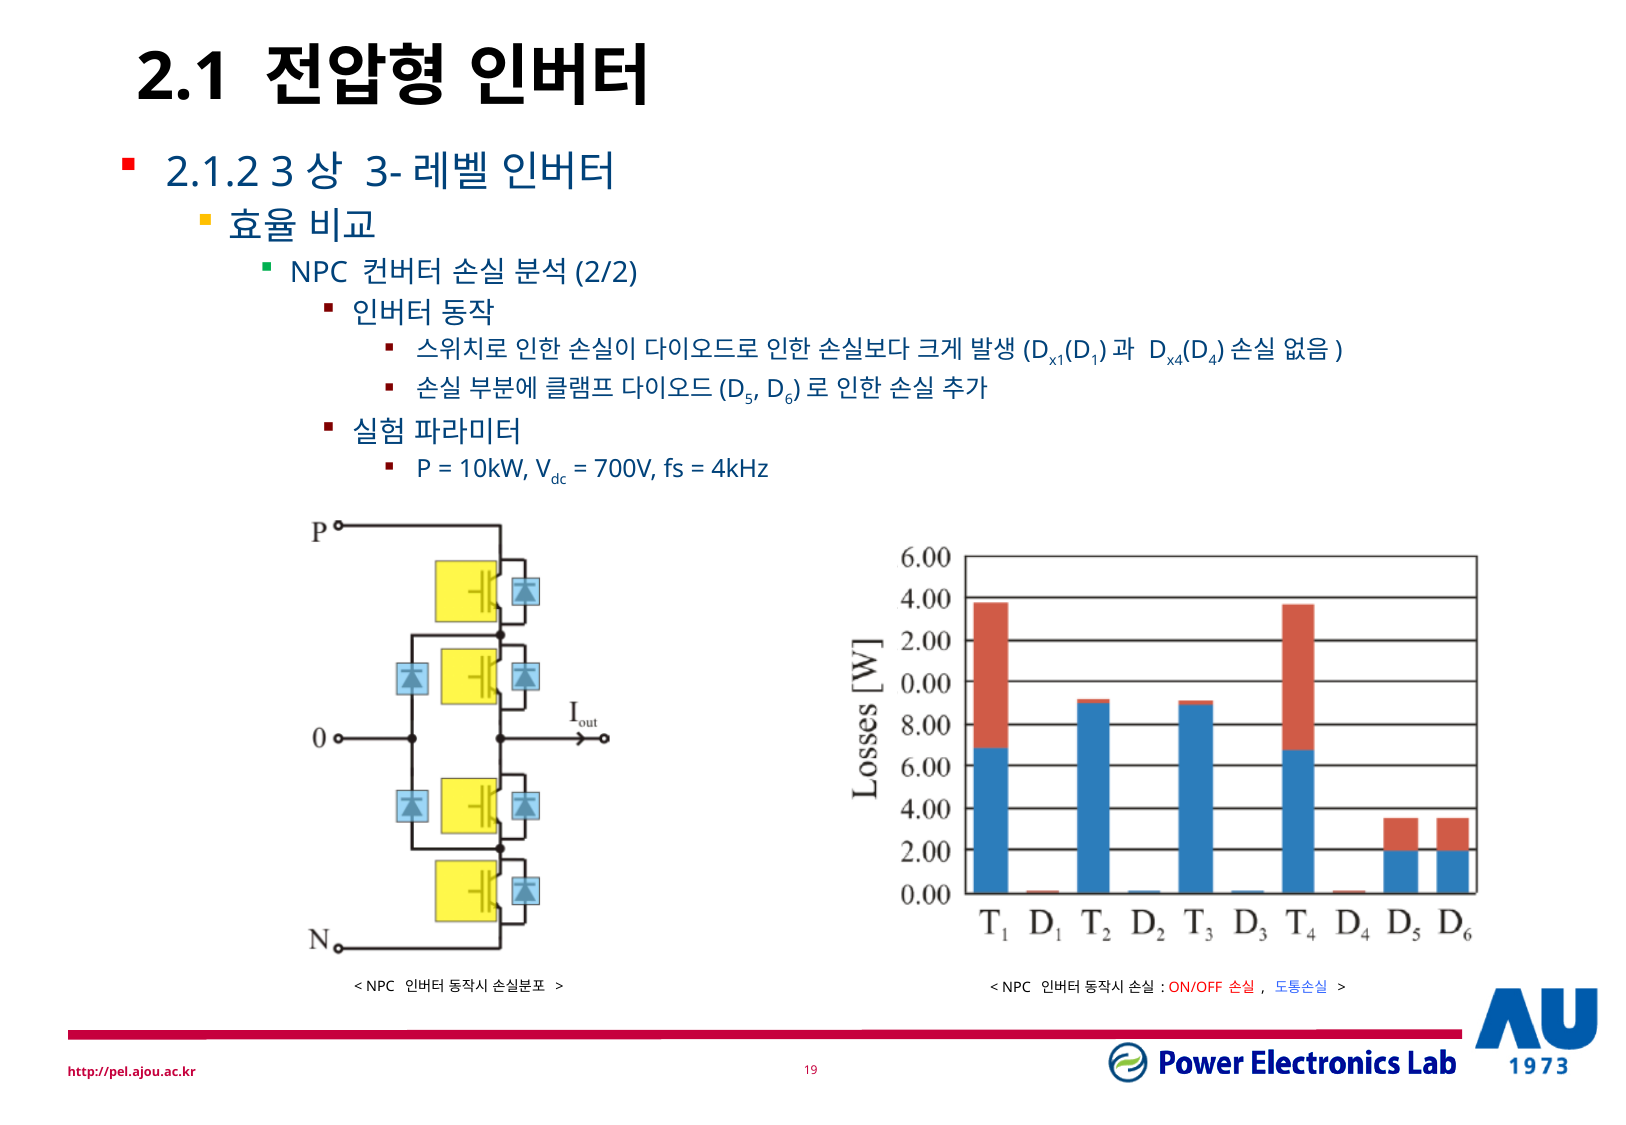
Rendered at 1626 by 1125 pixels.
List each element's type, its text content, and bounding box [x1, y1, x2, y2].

text_box < NPC 인버터 동작시 손실: ON/OFF손실, 도통손실 > [975, 959, 1361, 1003]
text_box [838, 529, 1492, 950]
picture [1107, 1041, 1155, 1084]
picture [1158, 1046, 1456, 1077]
text_box < NPC 인버터 동작시 손실분포 > [339, 970, 579, 1002]
picture [279, 514, 632, 963]
list 2.1.2 3상 3-레벨 인버터 효율 비교 NPC 컨버터 손실 분석(2/2) 인버터 동작 스위치로 인한 손실이 다이오드로 인한 손실보다 크게 발생(Dx1(D1)과 Dx4(D4)손실 없음) 손실 부분에 클램프 다이오드(D5, D6)로 인한 손실 추가 실험 파라미터 P = 10kW, Vdc = 700V, fs = 4kHz [103, 136, 1517, 965]
slide_number 18 [768, 1040, 853, 1096]
title 2.1 전압형 인버터 [120, 27, 1475, 118]
picture [1469, 984, 1610, 1079]
